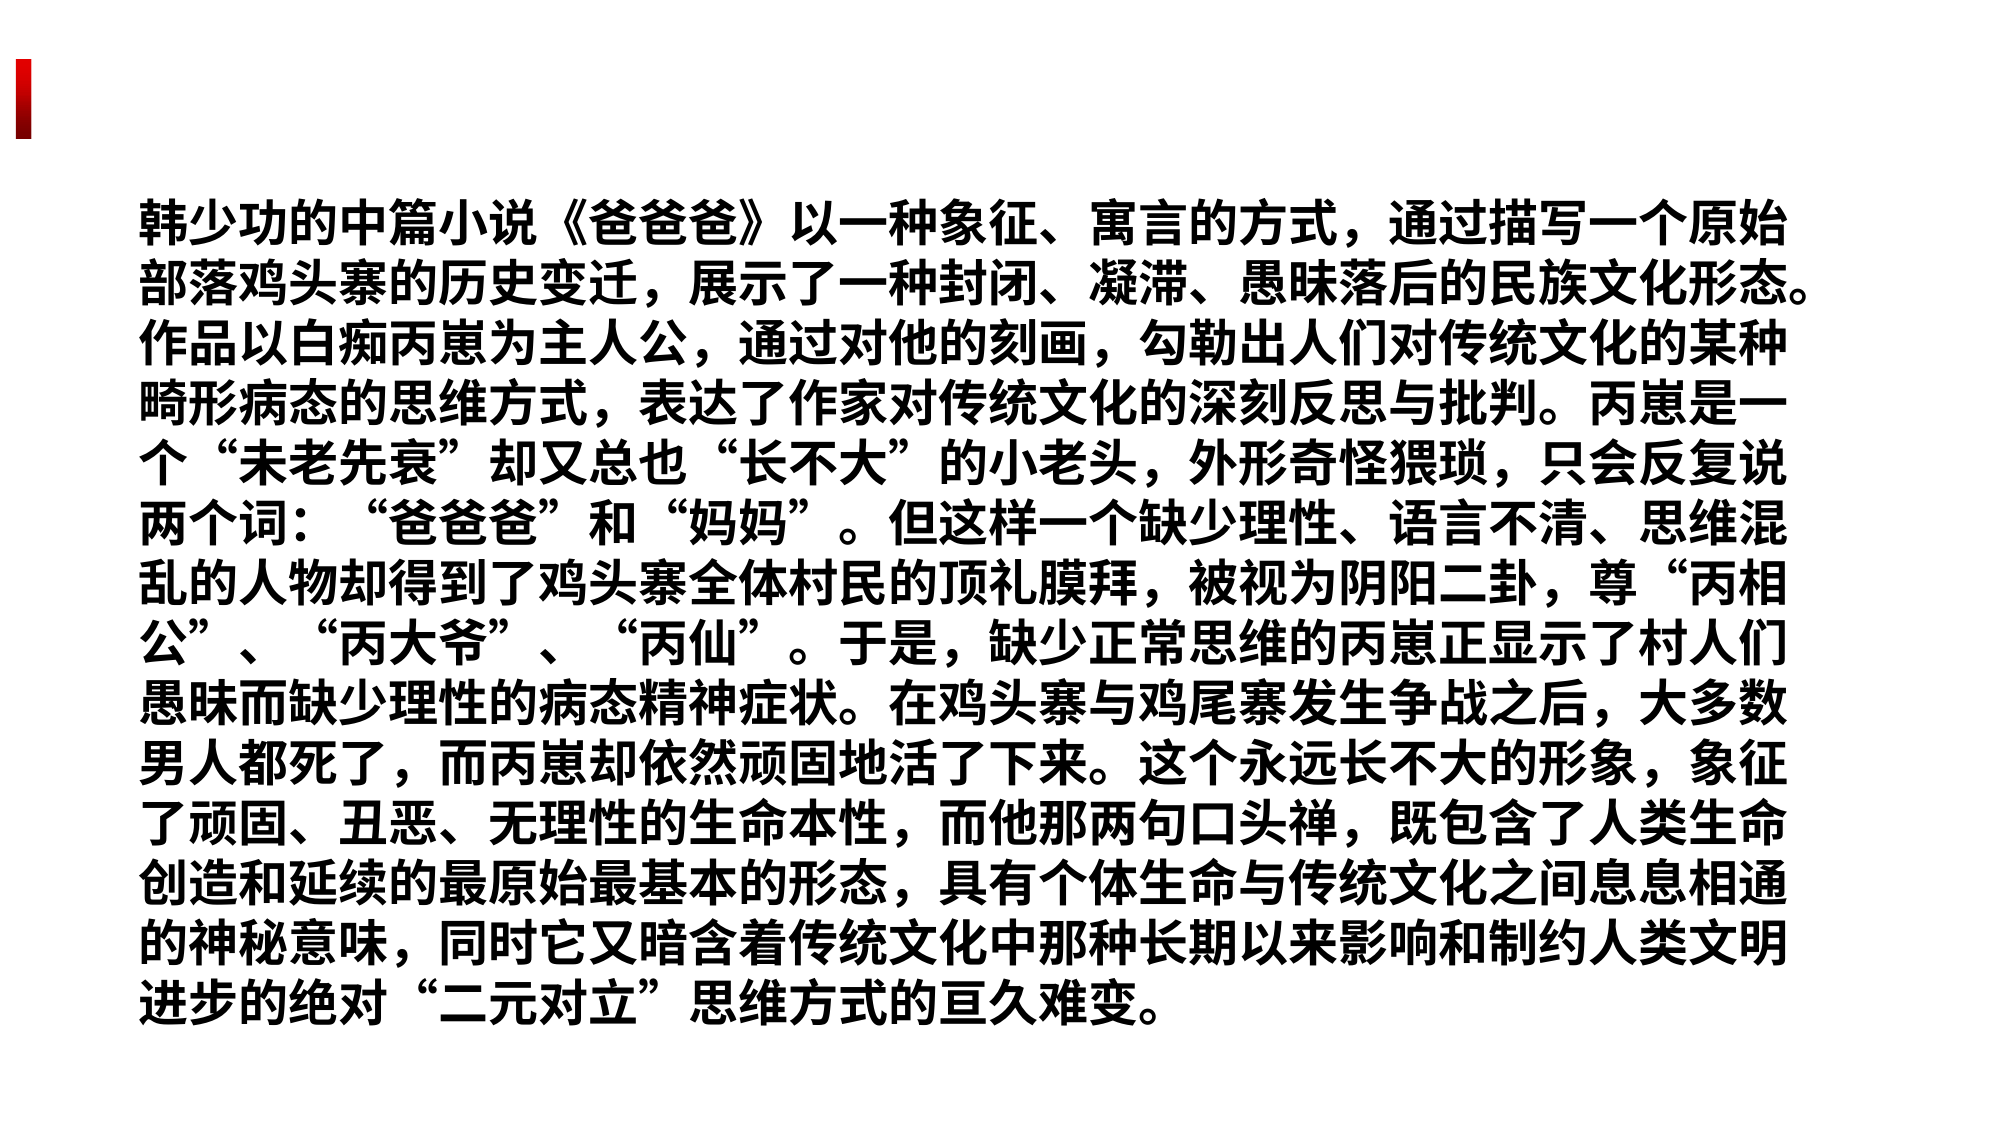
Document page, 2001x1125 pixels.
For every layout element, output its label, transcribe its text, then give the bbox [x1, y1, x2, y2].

picture [15, 59, 32, 139]
text_box 韩少功的中篇小说《爸爸爸》以一种象征、寓言的方式，通过描写一个原始部落鸡头寨的历史变迁，展示了一种封闭、凝滞、愚昧落后的民族文化形态。 作品以白痴丙崽为主人公，通过对他的刻画，勾勒出人们对传统文化的某种畸形病态的思维方式，表达了作家对传统文化的深刻反思与批判。丙崽是一个“未老先衰”却又总也“长不大”的小老头，外形奇怪猥琐，只会反复说两个词：“爸爸爸”和“妈妈”。但这样一个缺少理性、语言不清、思维混乱的人物却得到了鸡头寨全体村民的顶礼膜拜，被视为阴阳二卦，尊“丙相公”、“丙大爷”、“丙仙”。于是，缺少正常思维的丙崽正显示了村人们愚昧而缺少理性的病态精神症状。在鸡头寨与鸡尾寨发生争战之后，大多数男人都死了，而丙崽却依然顽固地活了下来。这个永远长不大的形象，象征了顽固、丑恶、无理性的生命本性，而他那两句口头禅，既包含了人类生命创造和延续的最原始最基本的形态，具有个体生命与传统文化之间息息相通的神秘意味，同时它又暗含着传统文化中那种长期以来影响和制约人类文明进步的绝对“二元对立”思维方式的亘久难变。 [123, 183, 1812, 1039]
